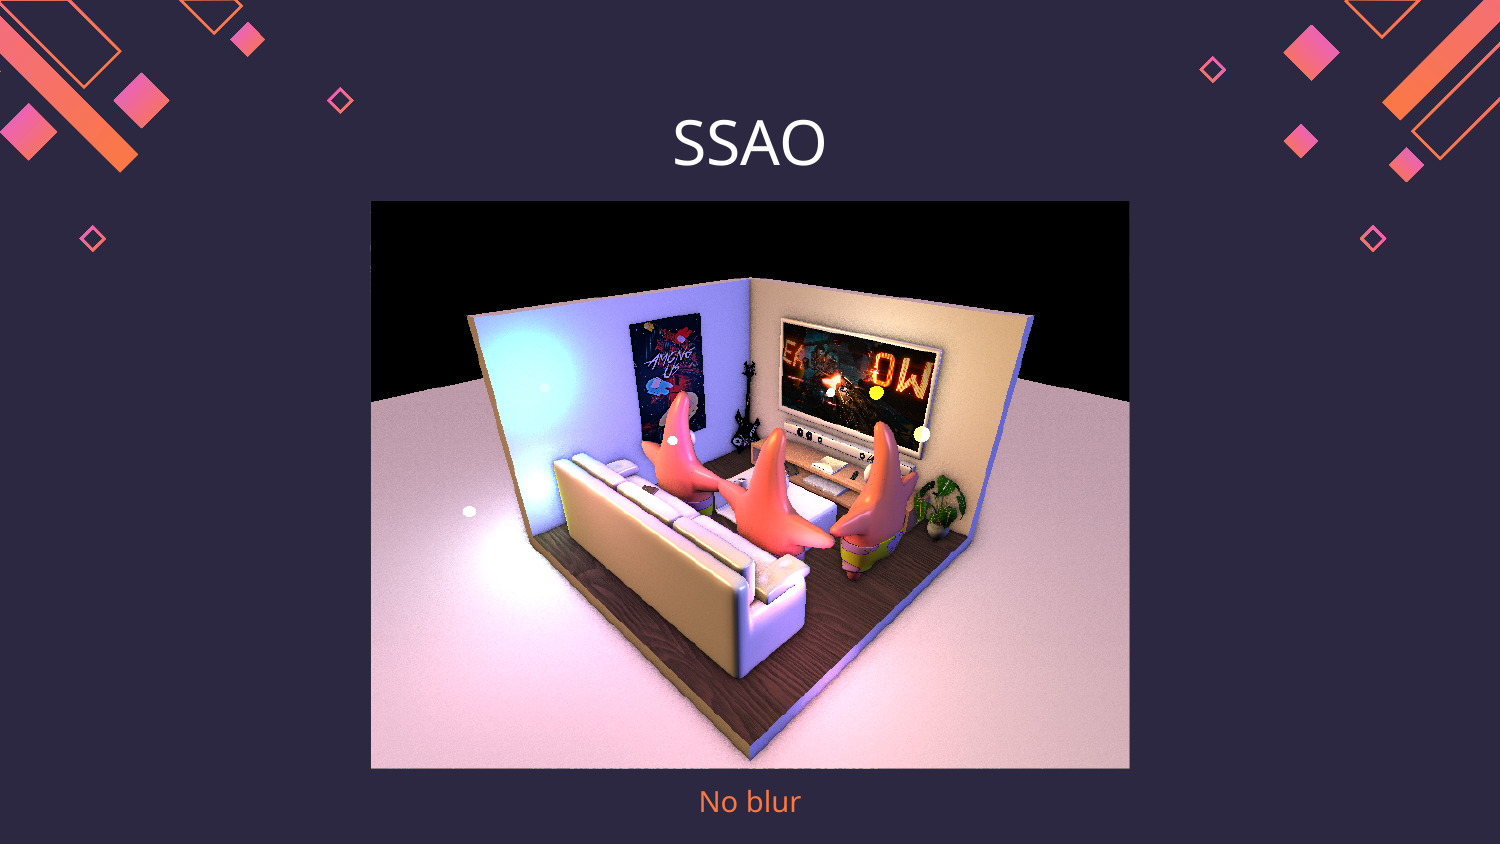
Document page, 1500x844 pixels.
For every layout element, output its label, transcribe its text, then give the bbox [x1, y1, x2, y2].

text_box No blur [503, 776, 996, 834]
title SSAO [98, 87, 1402, 195]
picture [370, 200, 1130, 769]
